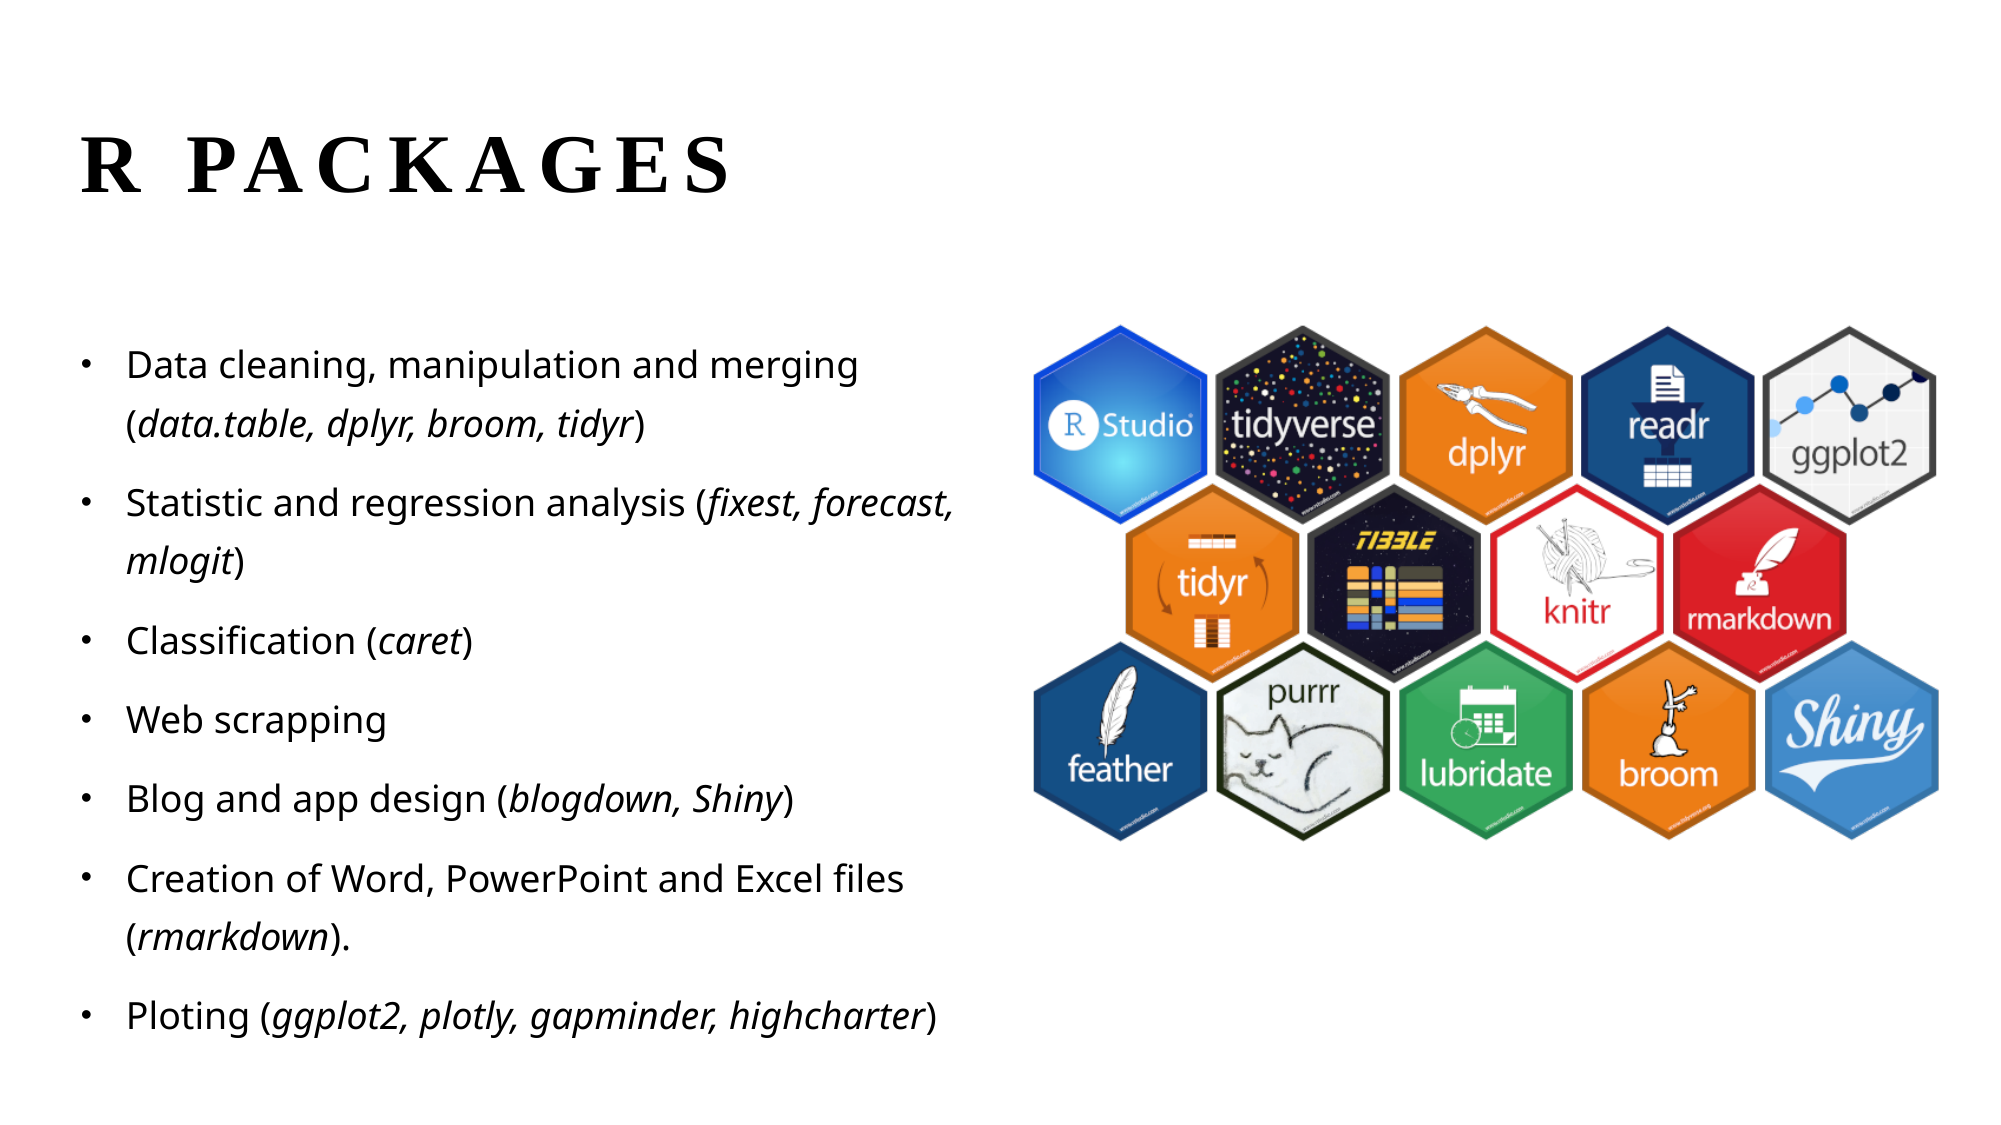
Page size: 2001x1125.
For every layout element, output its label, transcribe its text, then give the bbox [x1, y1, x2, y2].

list Data cleaning, manipulation and merging (data.table, dplyr, broom, tidyr) Statistic and regression analysis (fixest, forecast, mlogit) Classification (caret) Web scrapping Blog and app design (blogdown, Shiny) Creation of Word, PowerPoint and Excel files (rmarkdown). Ploting (ggplot2, plotly, gapminder, highcharter) [65, 320, 1029, 1000]
title R packages [65, 76, 1935, 217]
picture [1028, 319, 1948, 850]
